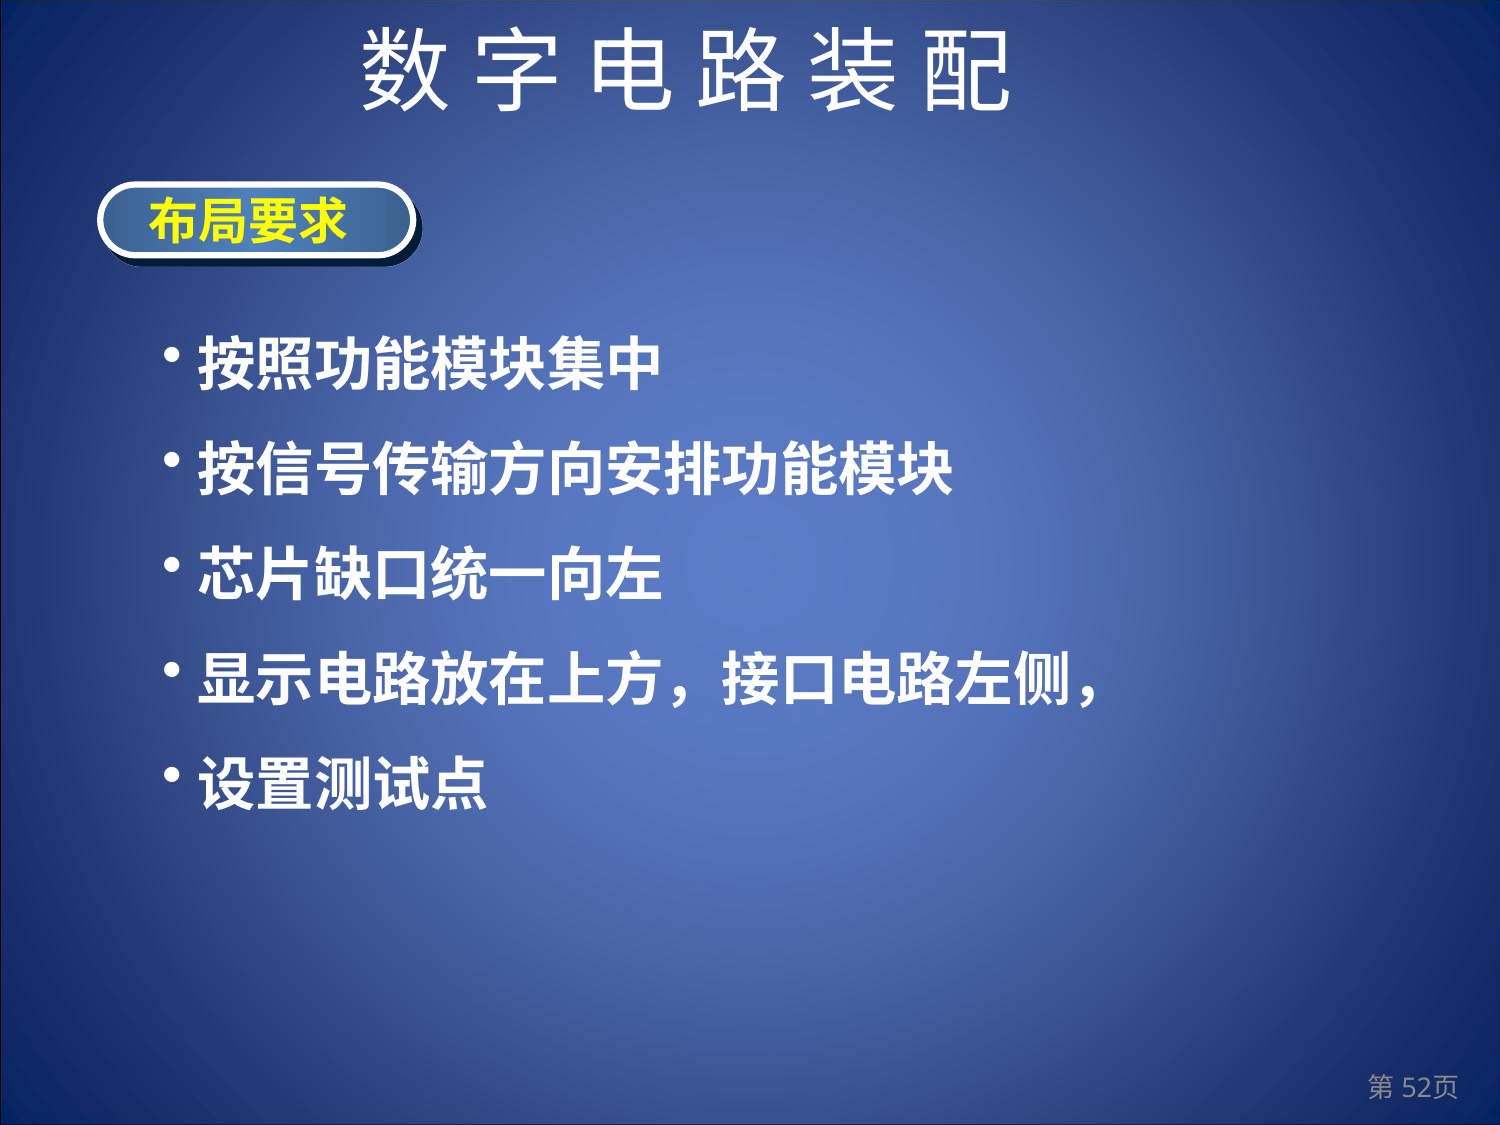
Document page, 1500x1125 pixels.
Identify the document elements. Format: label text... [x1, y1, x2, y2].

text_box 布局要求 [100, 184, 414, 256]
title 数 字 电 路 装 配 [0, 4, 1372, 132]
picture [0, 0, 1500, 1125]
text_box 按照功能模块集中 按信号传输方向安排功能模块 芯片缺口统一向左 显示电路放在上方，接口电路左侧， 设置测试点 [147, 284, 1413, 930]
